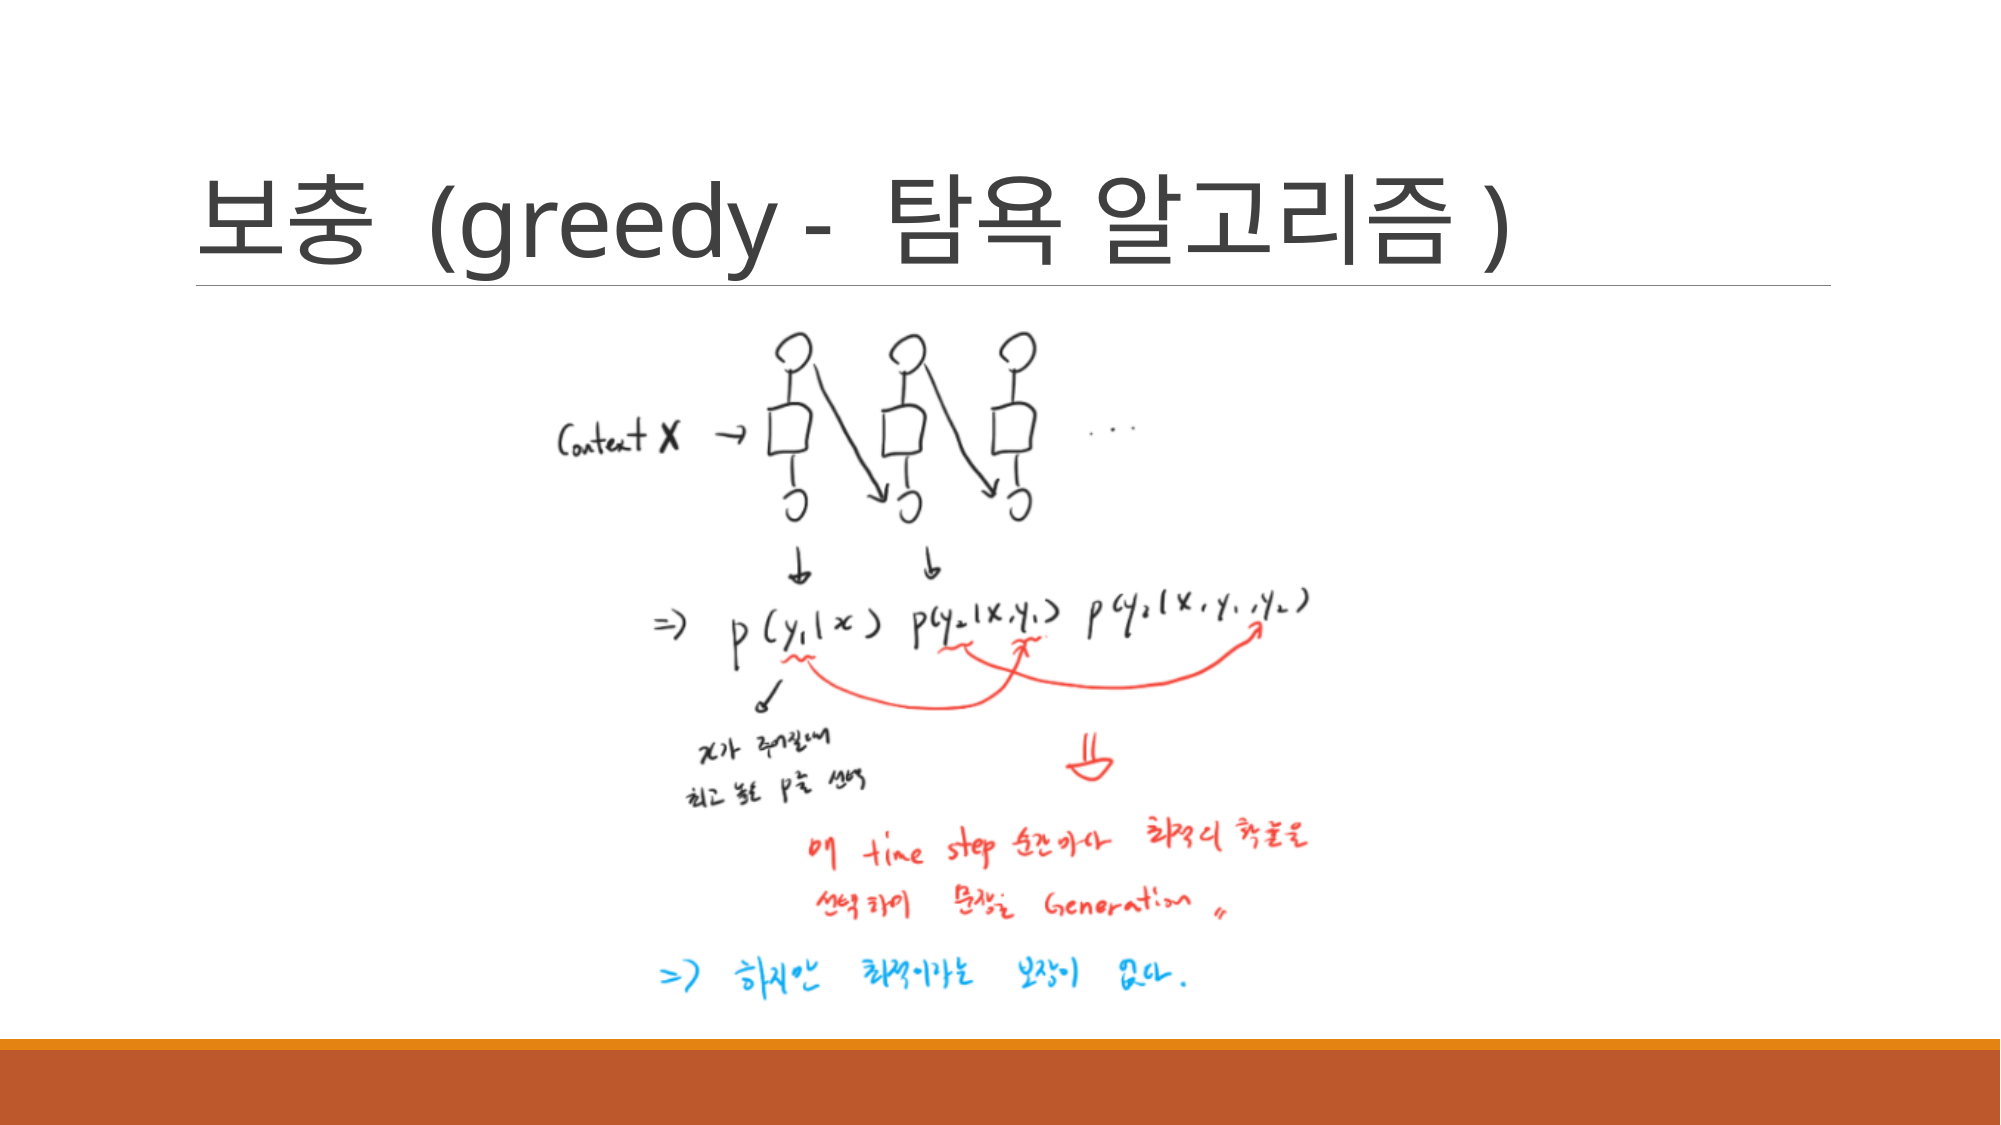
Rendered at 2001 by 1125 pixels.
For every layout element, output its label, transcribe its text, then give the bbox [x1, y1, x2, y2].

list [538, 305, 1361, 1039]
title 보충 (greedy - 탐욕 알고리즘) [180, 47, 1830, 285]
